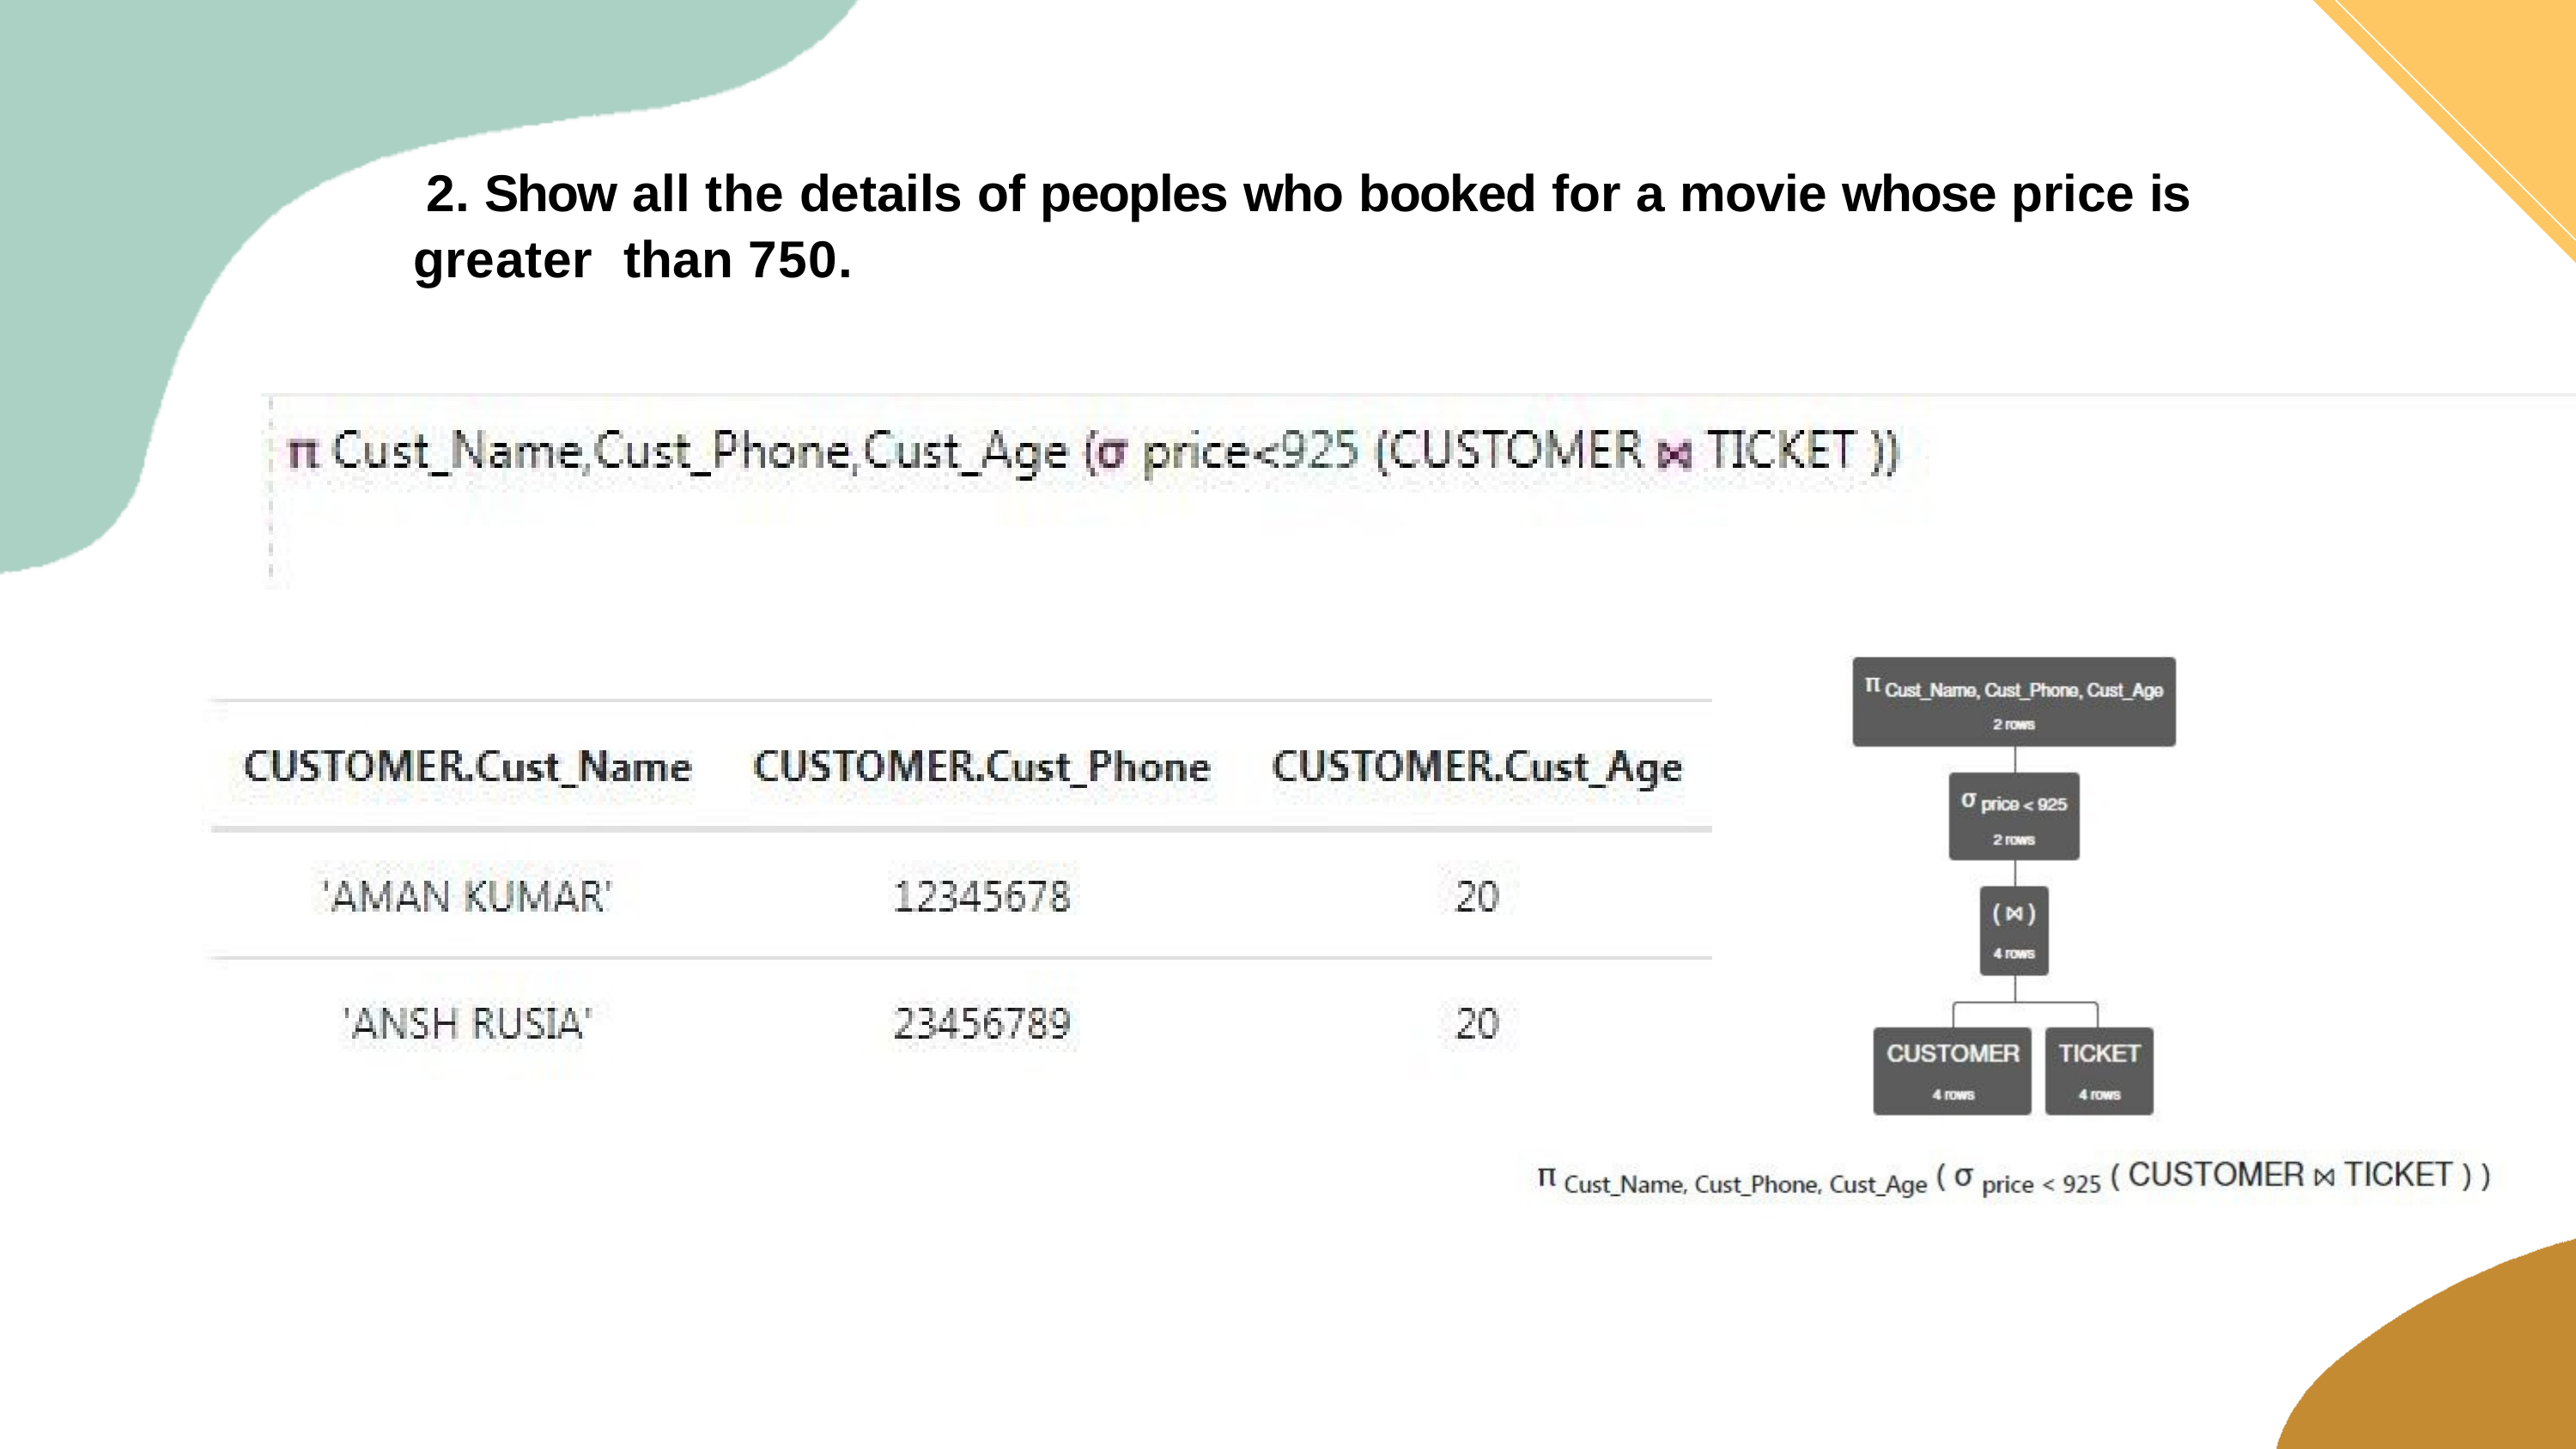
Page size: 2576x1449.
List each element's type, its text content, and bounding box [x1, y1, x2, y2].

text_box [261, 393, 2576, 590]
title 2. Show all the details of peoples who booked for a movie whose price is greater than 750. [411, 153, 2359, 397]
text_box [2268, 1220, 2576, 1449]
text_box [0, 0, 903, 610]
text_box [201, 654, 2511, 1219]
text_box [2312, 0, 2576, 264]
